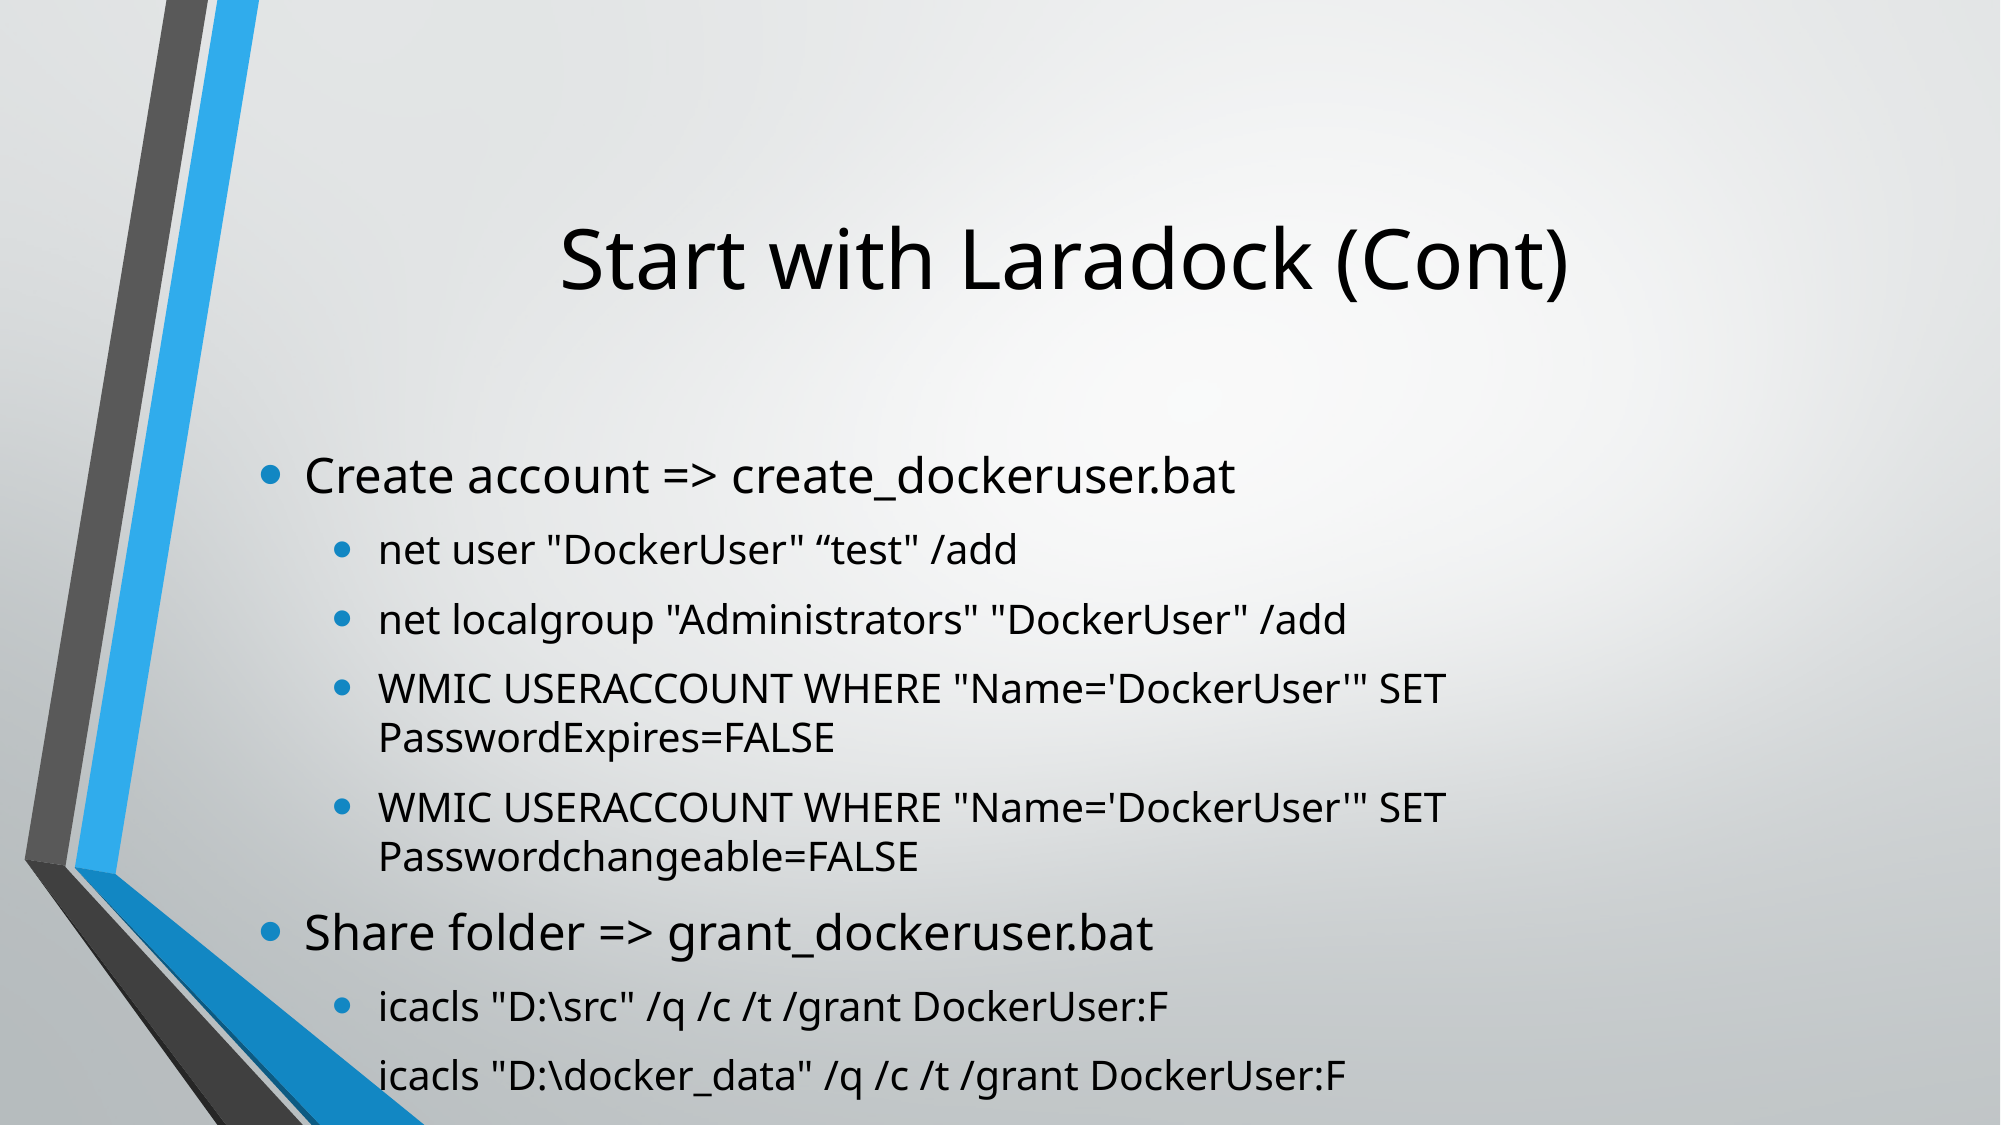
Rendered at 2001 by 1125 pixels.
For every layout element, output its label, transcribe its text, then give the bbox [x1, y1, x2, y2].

list Create account => create_dockeruser.bat net user "DockerUser" “test" /add net localgroup "Administrators" "DockerUser" /add WMIC USERACCOUNT WHERE "Name='DockerUser'" SET PasswordExpires=FALSE WMIC USERACCOUNT WHERE "Name='DockerUser'" SET Passwordchangeable=FALSE Share folder => grant_dockeruser.bat icacls "D:\src" /q /c /t /grant DockerUser:F icacls "D:\docker_data" /q /c /t /grant DockerUser:F [243, 437, 1887, 1108]
title Start with Laradock (Cont) [243, 112, 1887, 400]
